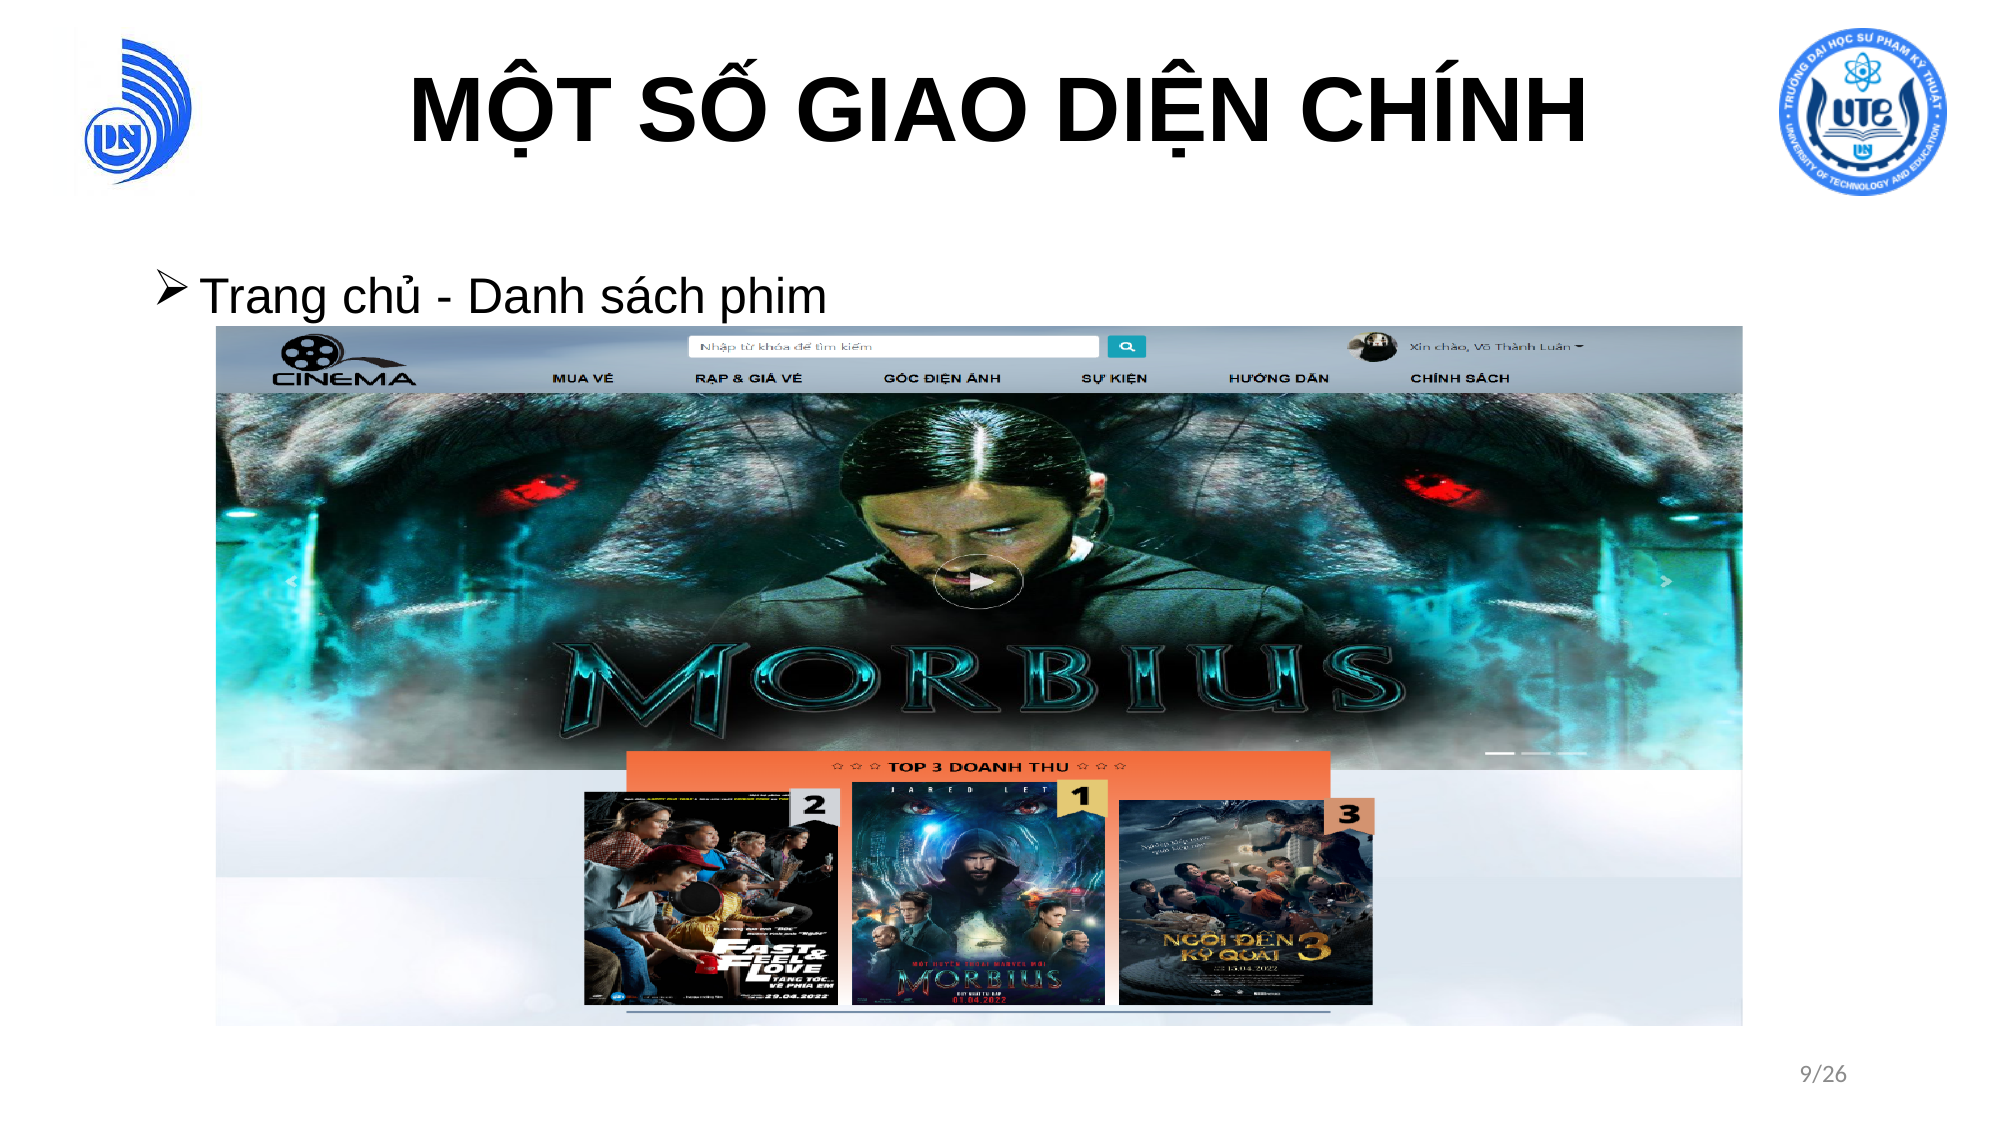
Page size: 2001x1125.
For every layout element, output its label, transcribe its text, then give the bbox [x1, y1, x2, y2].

title MỘT SỐ GIAO DIỆN CHÍNH [137, 2, 1863, 221]
slide_number 9/26 [1412, 1042, 1863, 1103]
picture [1863, 28, 1947, 196]
list Trang chủ - Danh sách phim [137, 249, 1425, 425]
picture [215, 326, 1743, 1026]
